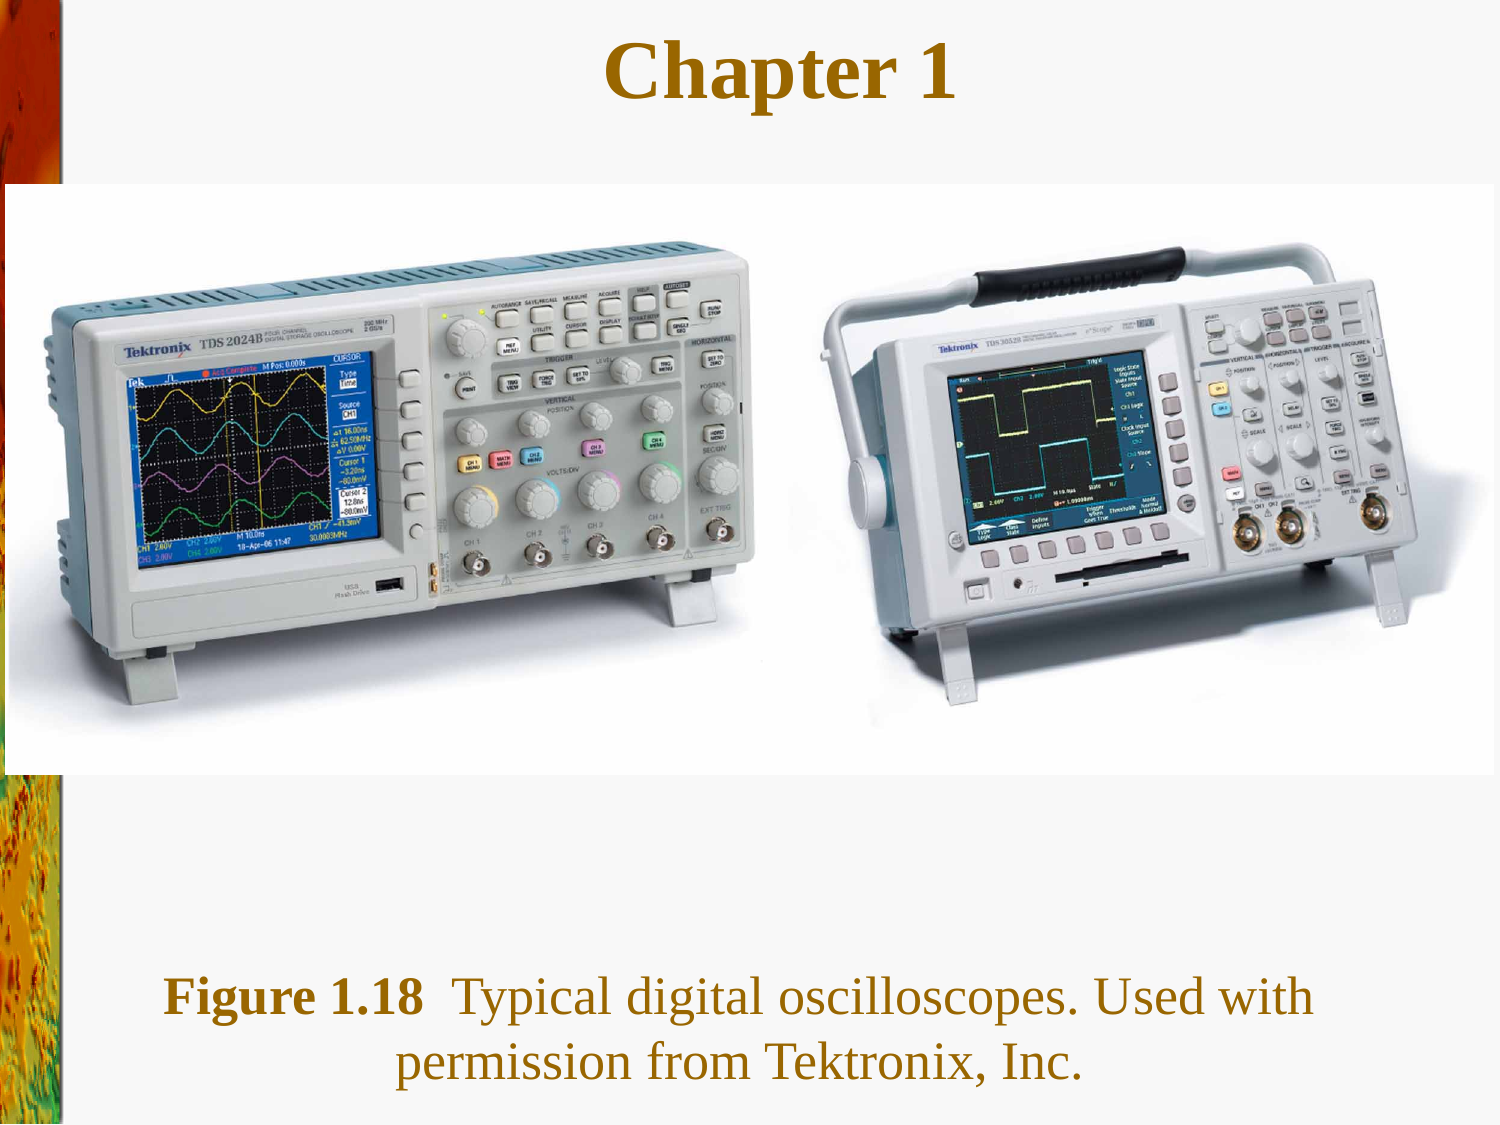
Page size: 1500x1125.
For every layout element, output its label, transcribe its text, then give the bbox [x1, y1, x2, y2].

text_box Figure 1.18 Typical digital oscilloscopes. Used with permission from Tektronix, Inc. [64, 952, 1415, 1098]
picture [0, 0, 1495, 1124]
text_box Chapter 1 [64, 7, 1498, 123]
